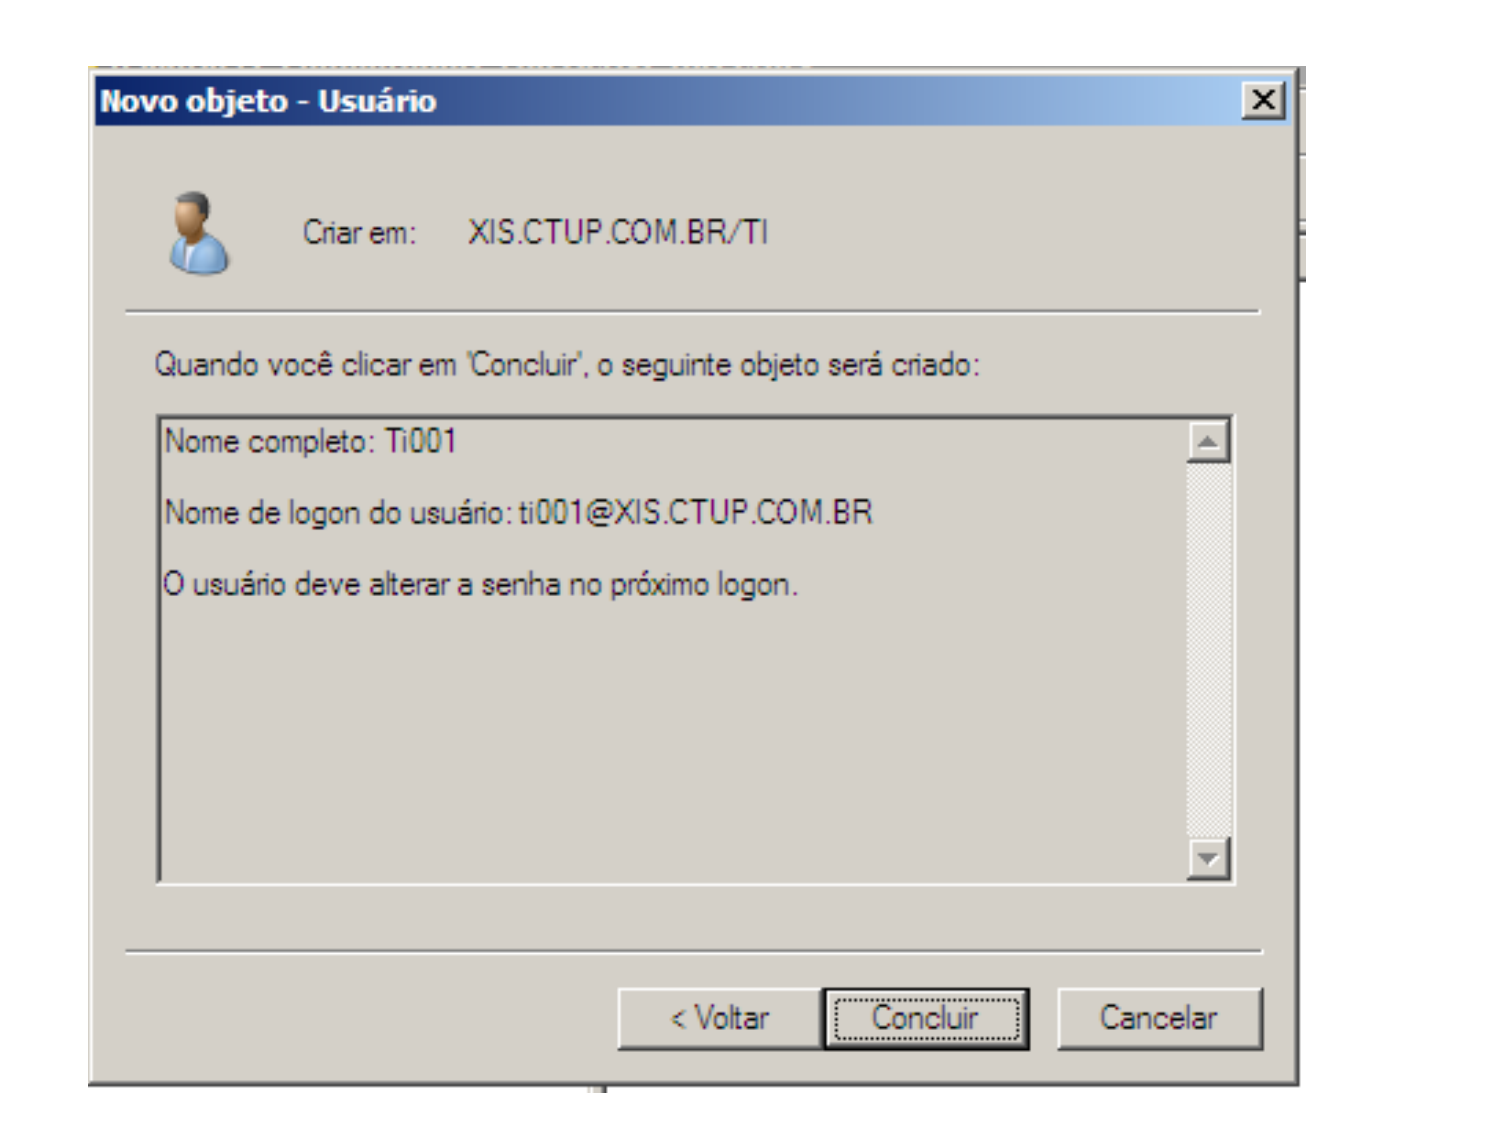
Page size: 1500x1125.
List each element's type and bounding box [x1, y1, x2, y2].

picture [88, 66, 1306, 1093]
